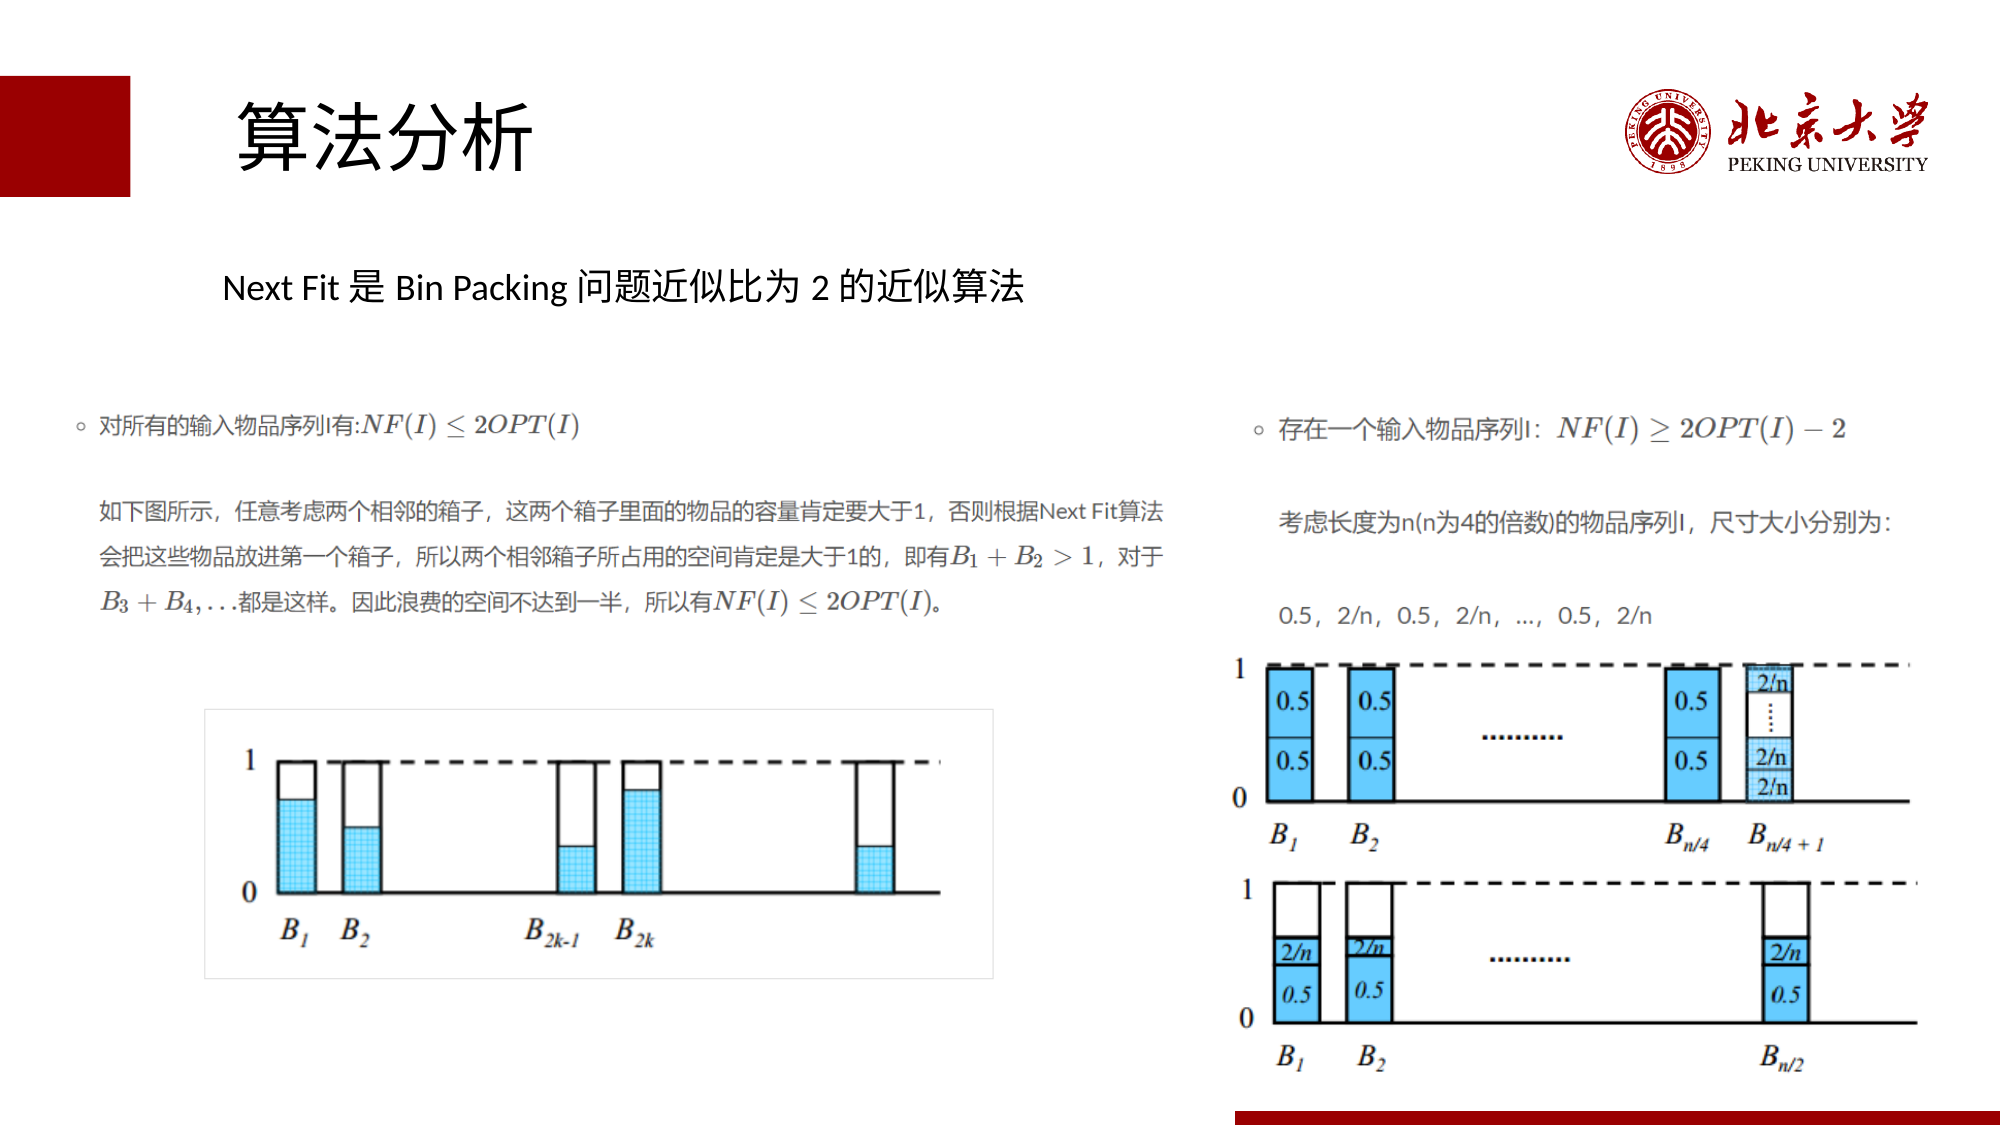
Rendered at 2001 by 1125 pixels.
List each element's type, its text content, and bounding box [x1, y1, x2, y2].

text_box [1235, 1111, 2000, 1125]
picture [1625, 89, 1928, 174]
text_box 算法分析 [220, 83, 1173, 189]
picture [65, 395, 1201, 1004]
text_box [0, 75, 131, 197]
text_box Next Fit是Bin Packing问题近似比为2的近似算法 [207, 255, 1210, 316]
picture [1209, 377, 1978, 1086]
